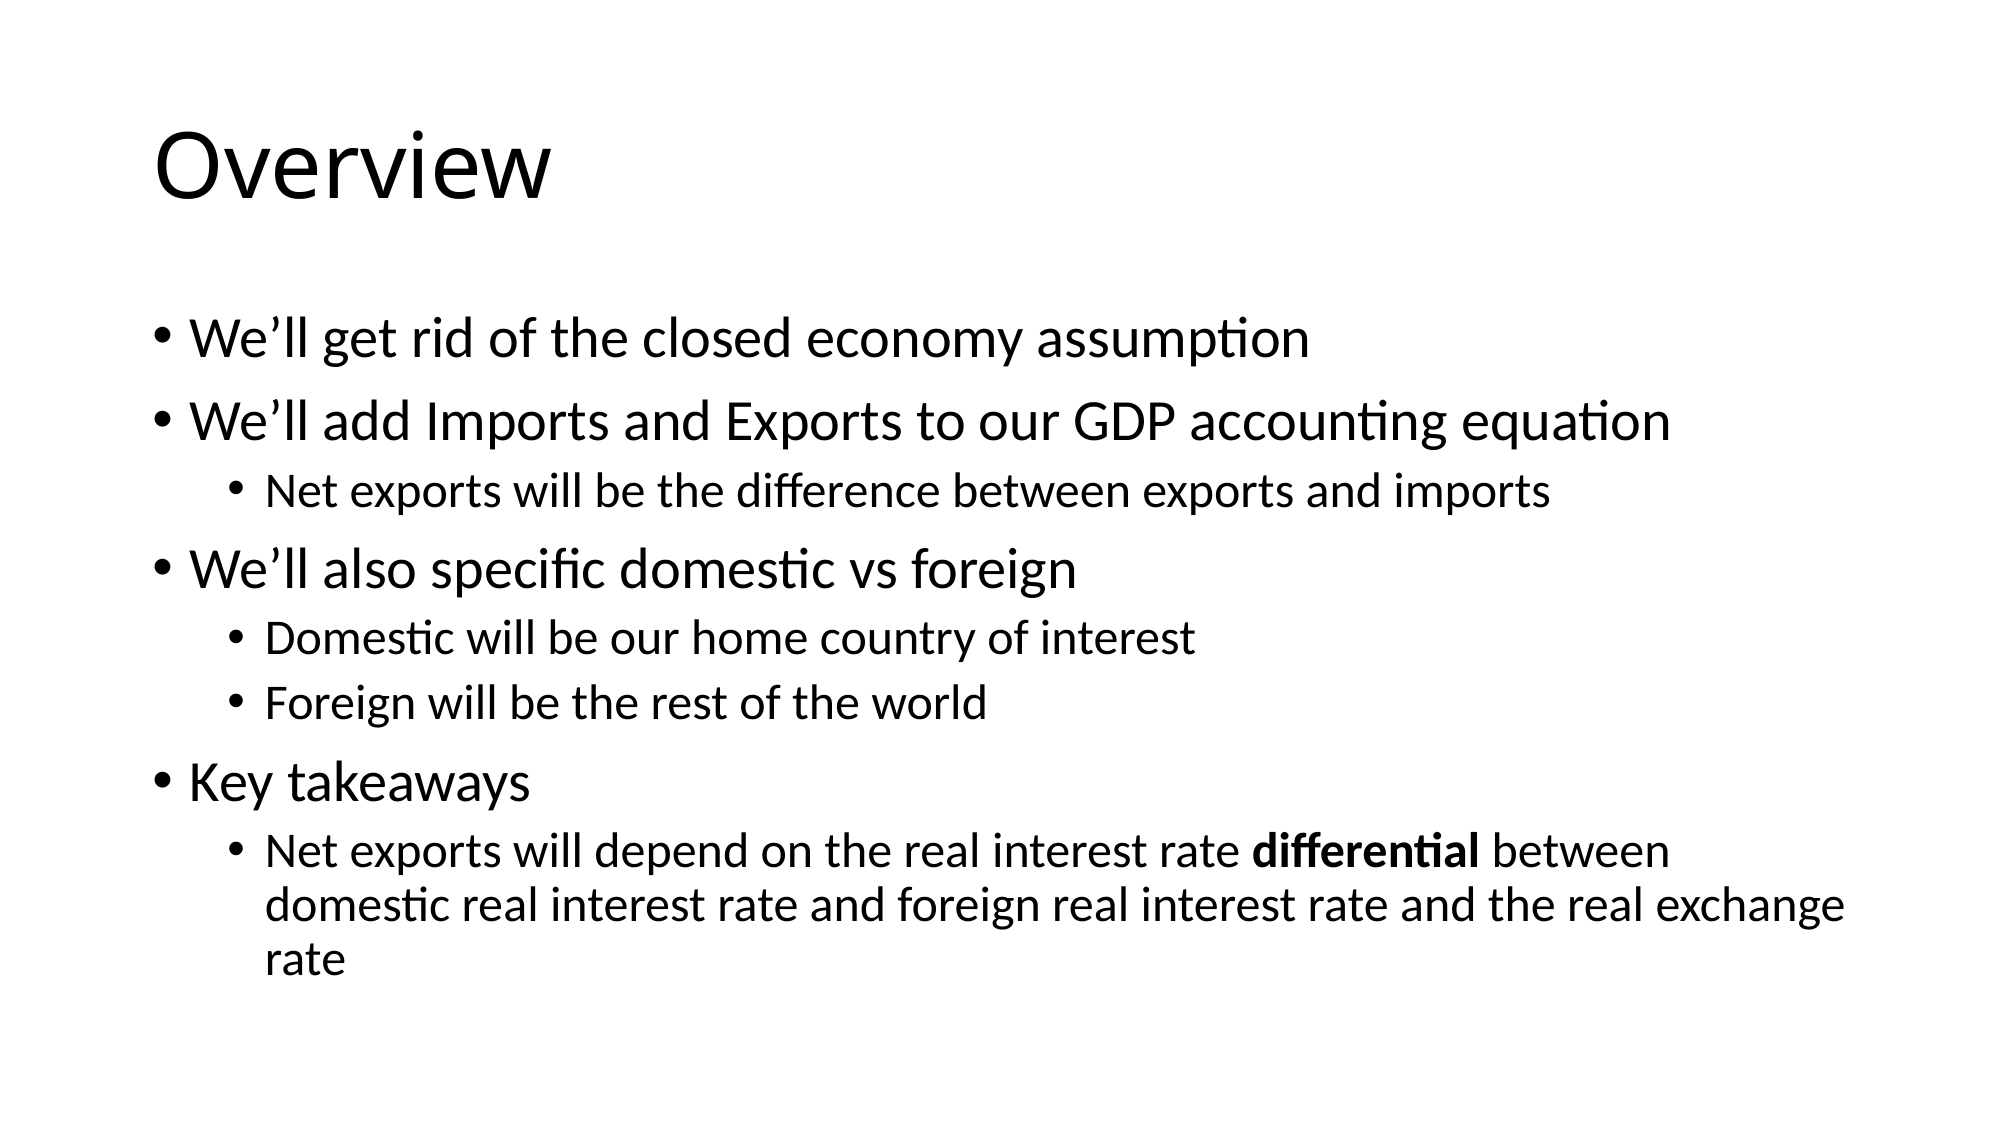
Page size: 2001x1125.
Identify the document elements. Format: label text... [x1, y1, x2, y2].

title Overview [137, 59, 1863, 278]
list We’ll get rid of the closed economy assumption We’ll add Imports and Exports to our GDP accounting equation Net exports will be the difference between exports and imports We’ll also specific domestic vs foreign Domestic will be our home country of interest Foreign will be the rest of the world Key takeaways Net exports will depend on the real interest rate differential between domestic real interest rate and foreign real interest rate and the real exchange rate [137, 299, 1863, 1089]
